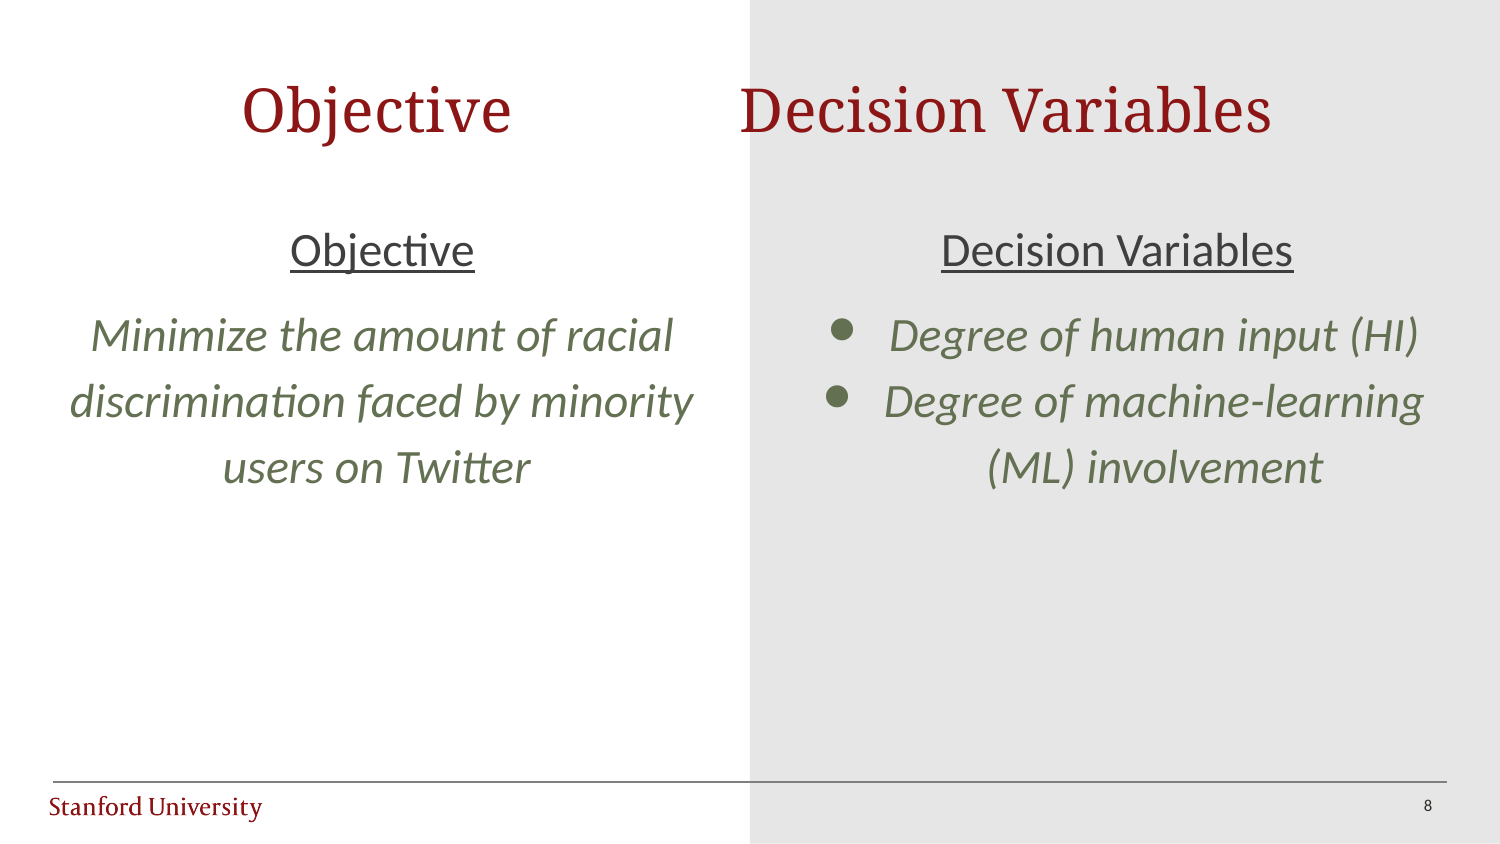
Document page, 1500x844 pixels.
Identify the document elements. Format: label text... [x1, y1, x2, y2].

picture [37, 783, 275, 835]
list Decision Variables Degree of human input (HI) Degree of machine-learning (ML) involvement [787, 202, 1448, 844]
list Objective Minimize the amount of racial discrimination faced by minority users on Twitter [52, 202, 713, 760]
slide_number ‹#› [1110, 782, 1448, 827]
title Objective Decision Variables [52, 44, 1492, 181]
